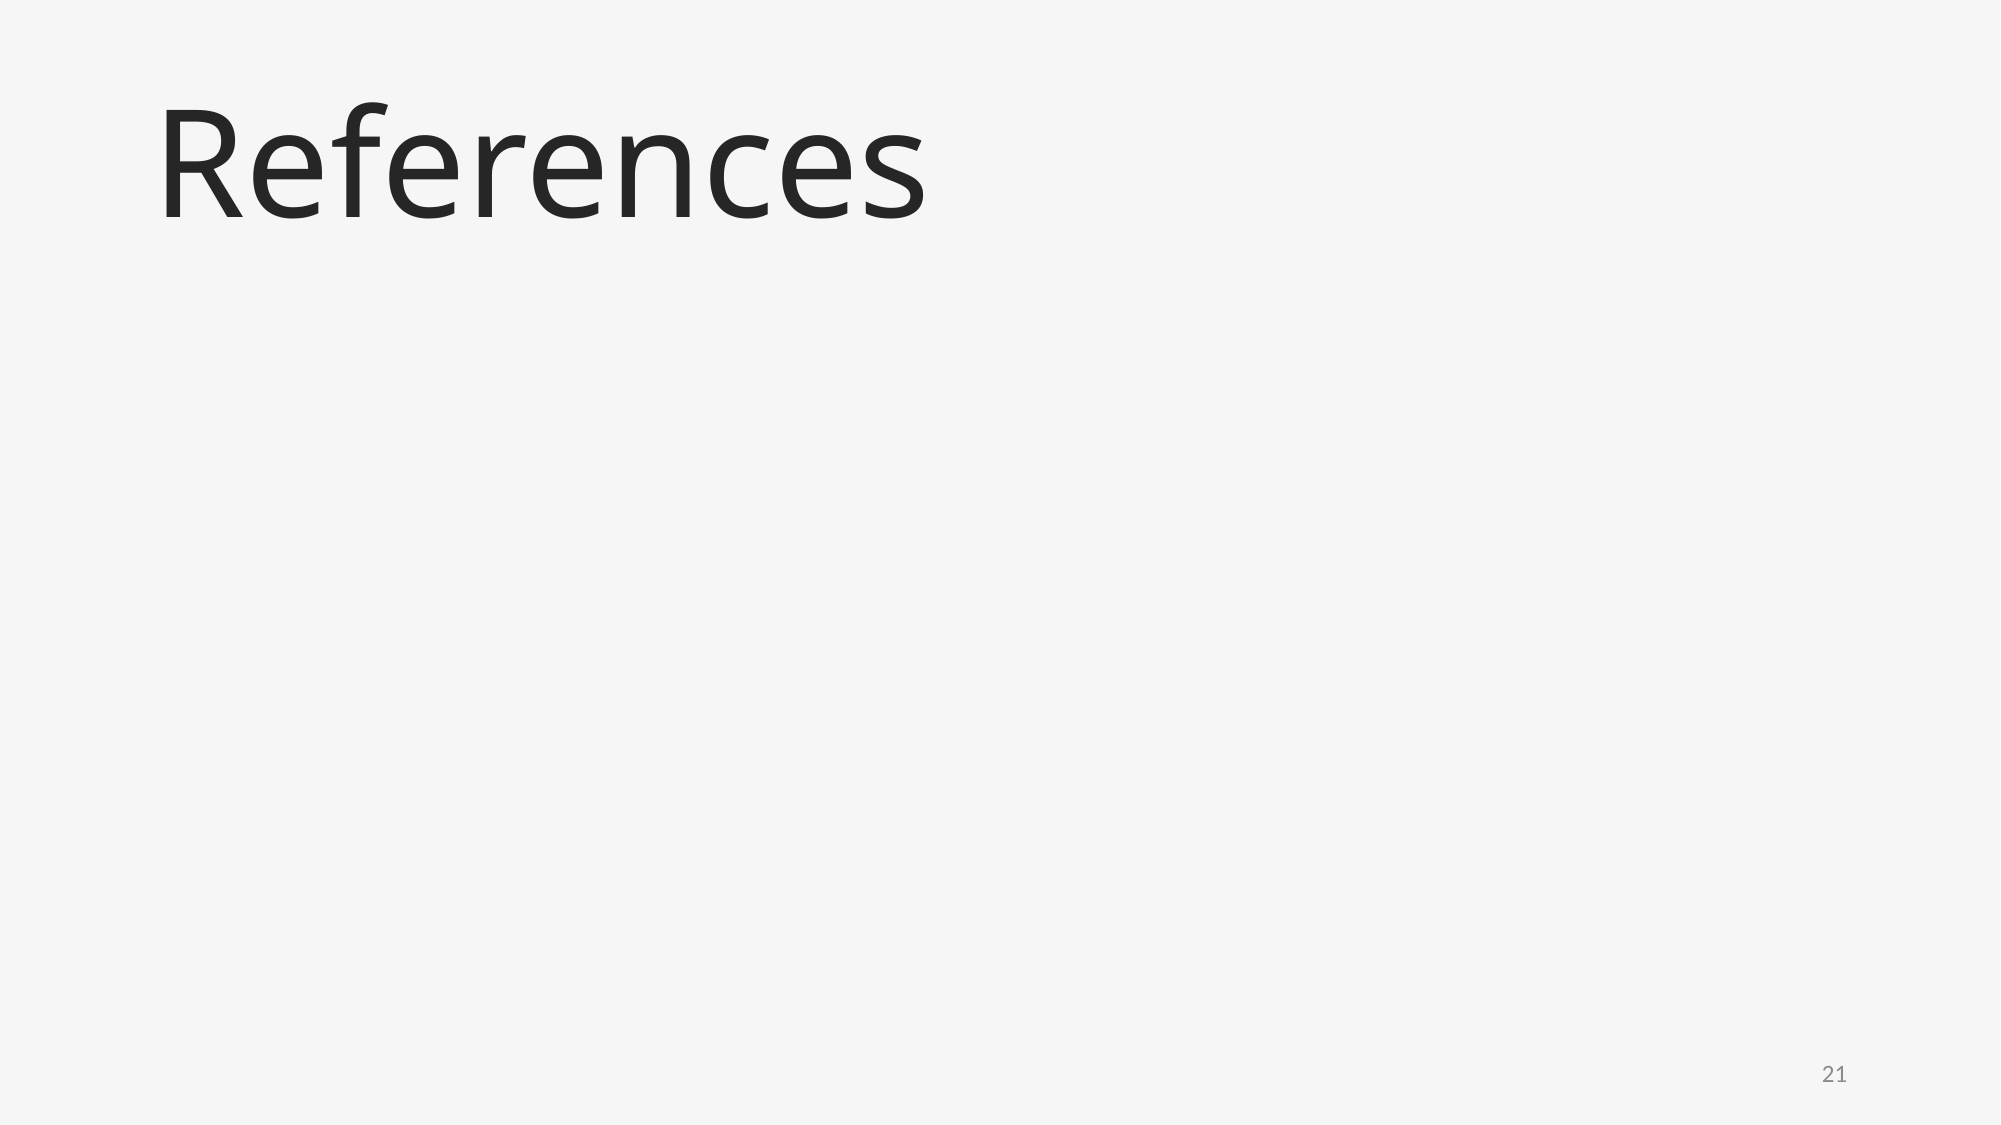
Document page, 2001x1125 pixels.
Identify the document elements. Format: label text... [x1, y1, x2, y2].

title References [137, 59, 1863, 278]
slide_number 21 [1412, 1042, 1863, 1103]
